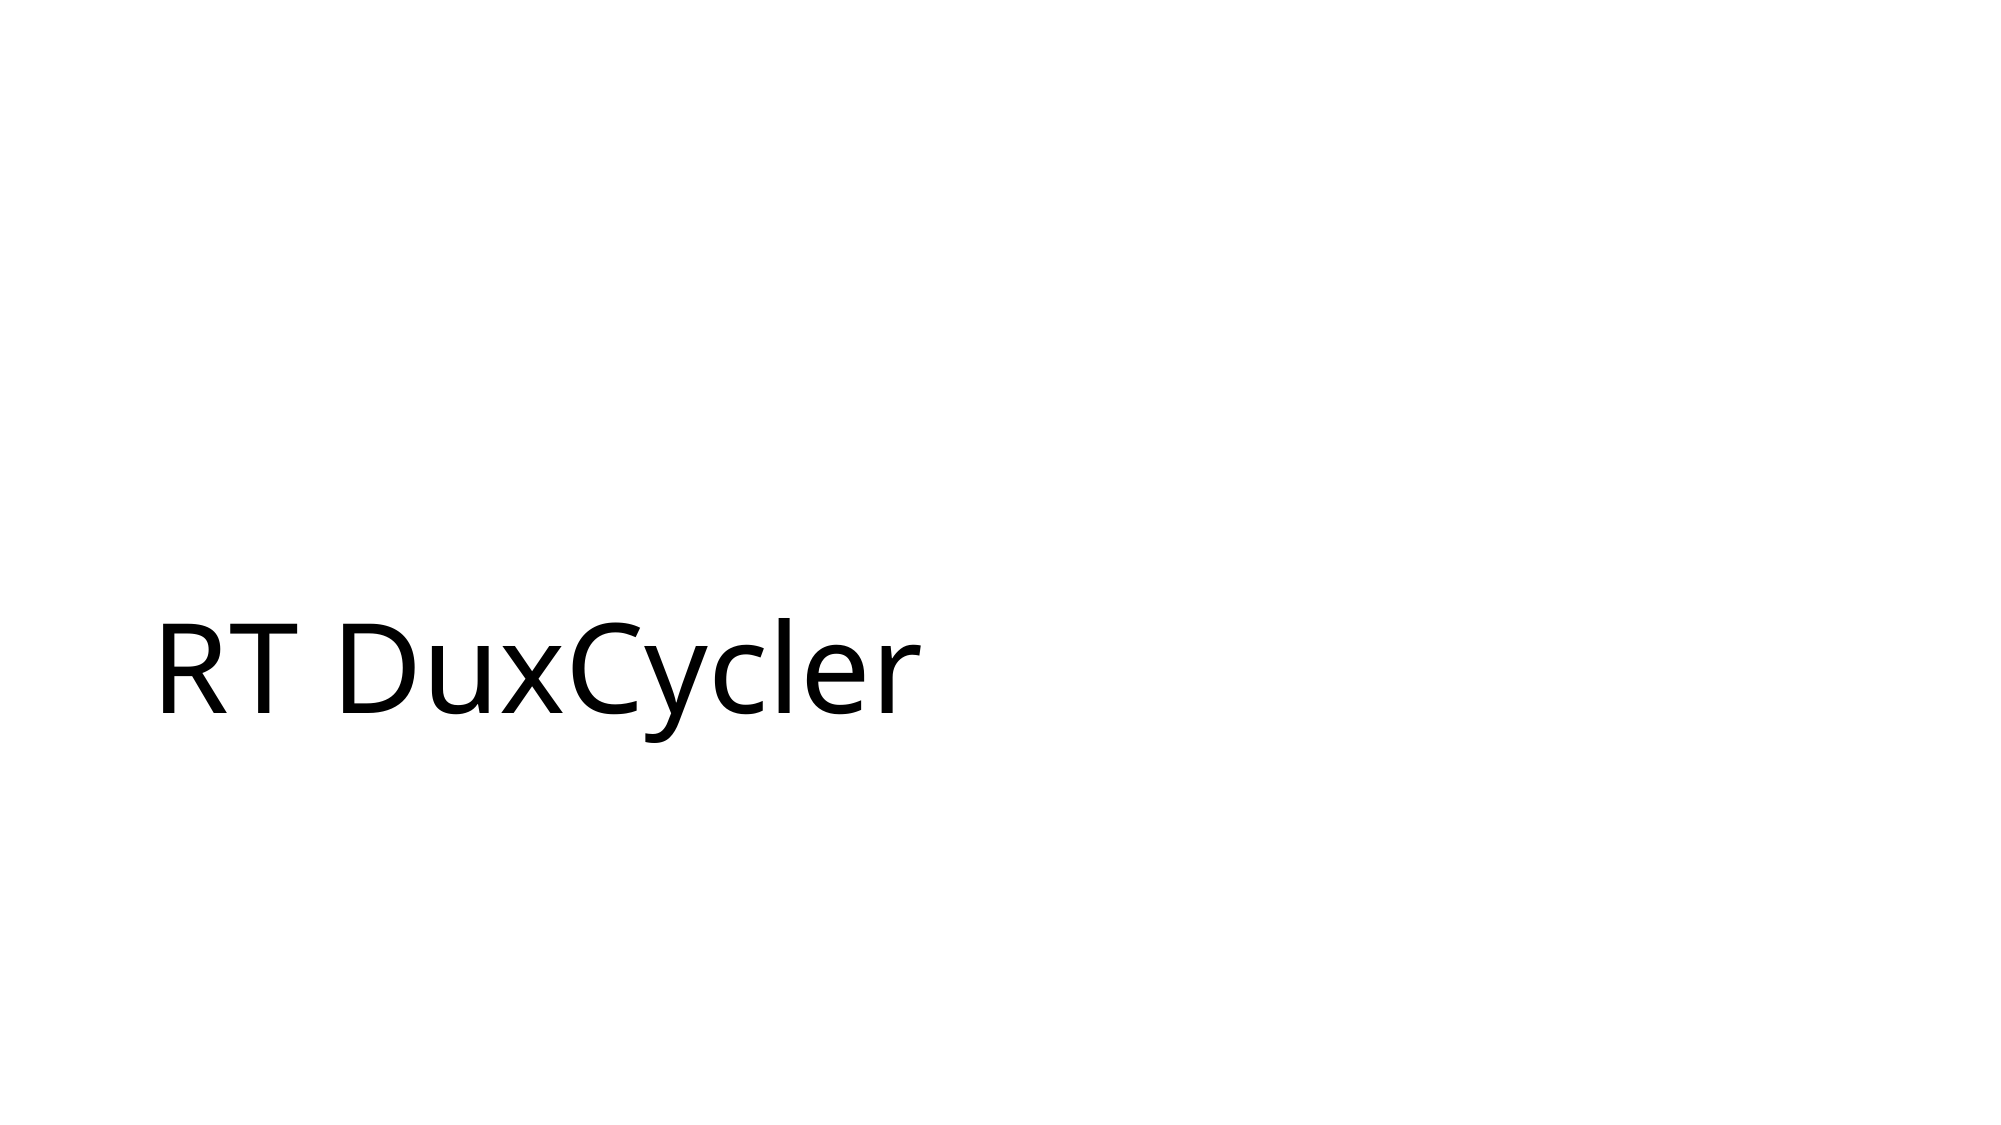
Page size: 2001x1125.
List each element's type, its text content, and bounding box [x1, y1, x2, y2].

title RT DuxCycler [136, 280, 1862, 749]
